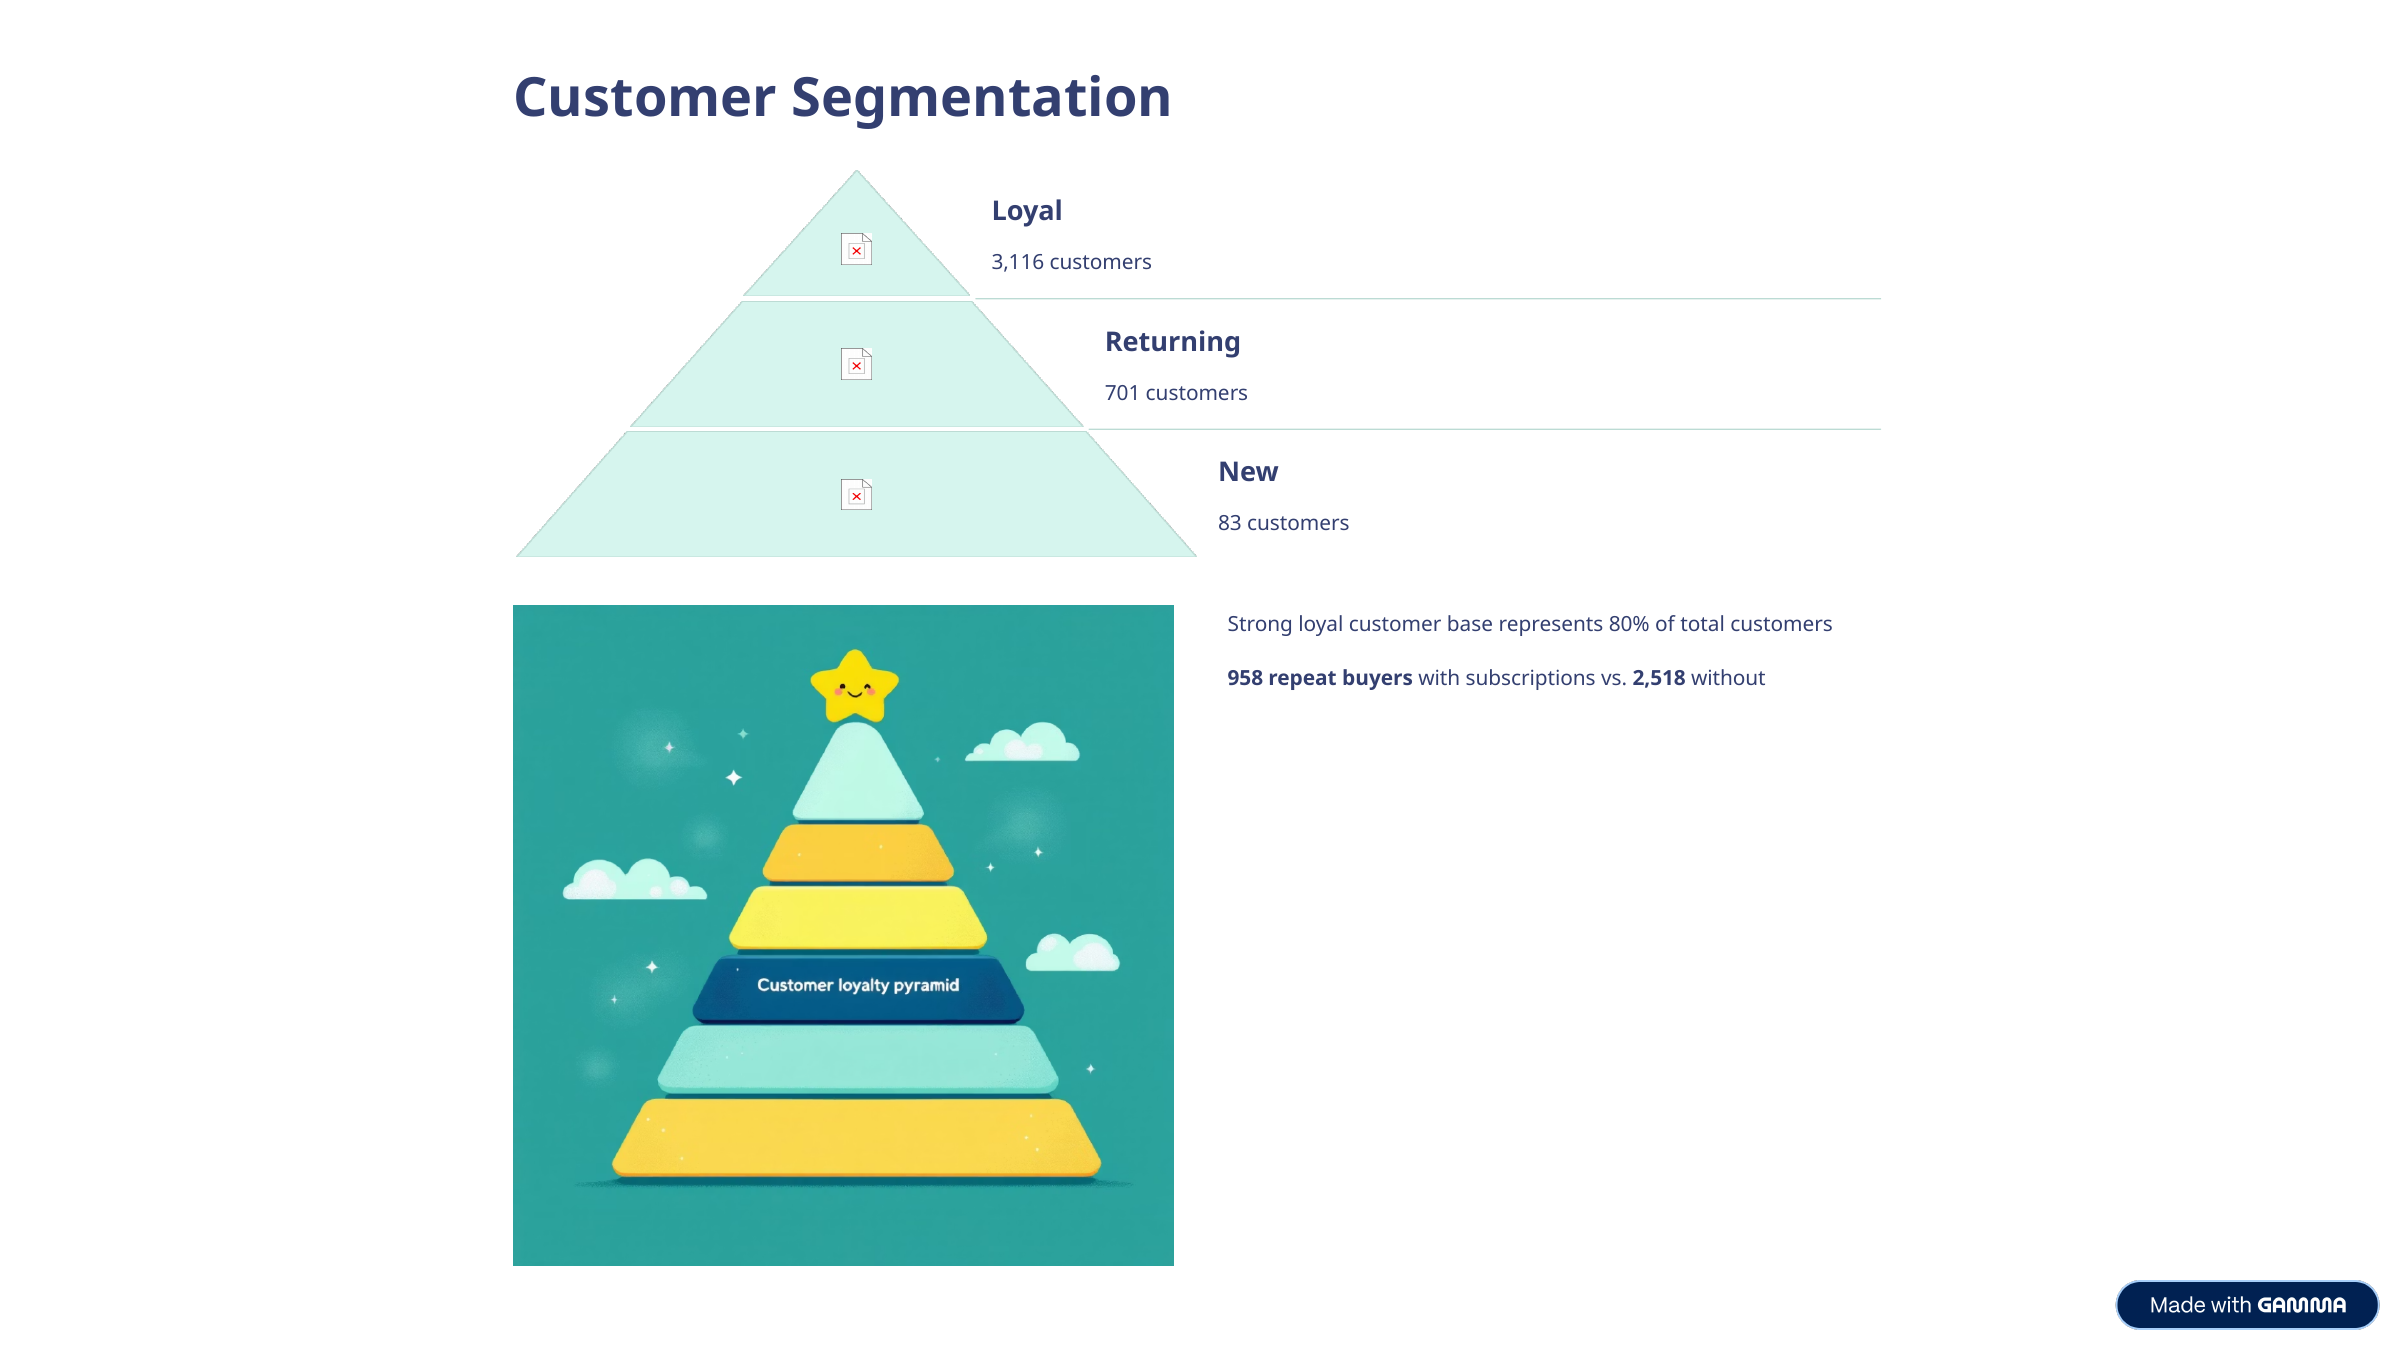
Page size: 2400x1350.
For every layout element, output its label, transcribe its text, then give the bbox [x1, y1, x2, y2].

text_box Returning [1104, 323, 1273, 357]
text_box New [1218, 453, 1355, 488]
text_box Strong loyal customer base represents 80% of total customers [1227, 600, 1888, 636]
text_box 83 customers [1218, 500, 1355, 536]
picture [743, 170, 970, 296]
text_box Customer Segmentation [513, 59, 1358, 128]
text_box 701 customers [1104, 369, 1273, 405]
picture [516, 431, 1197, 557]
picture [2106, 1271, 2389, 1339]
picture [630, 301, 1084, 427]
picture [513, 605, 1174, 1266]
text_box 958 repeat buyers with subscriptions vs. 2,518 without [1227, 655, 1888, 690]
text_box Loyal [991, 192, 1159, 227]
text_box 3,116 customers [991, 239, 1159, 275]
